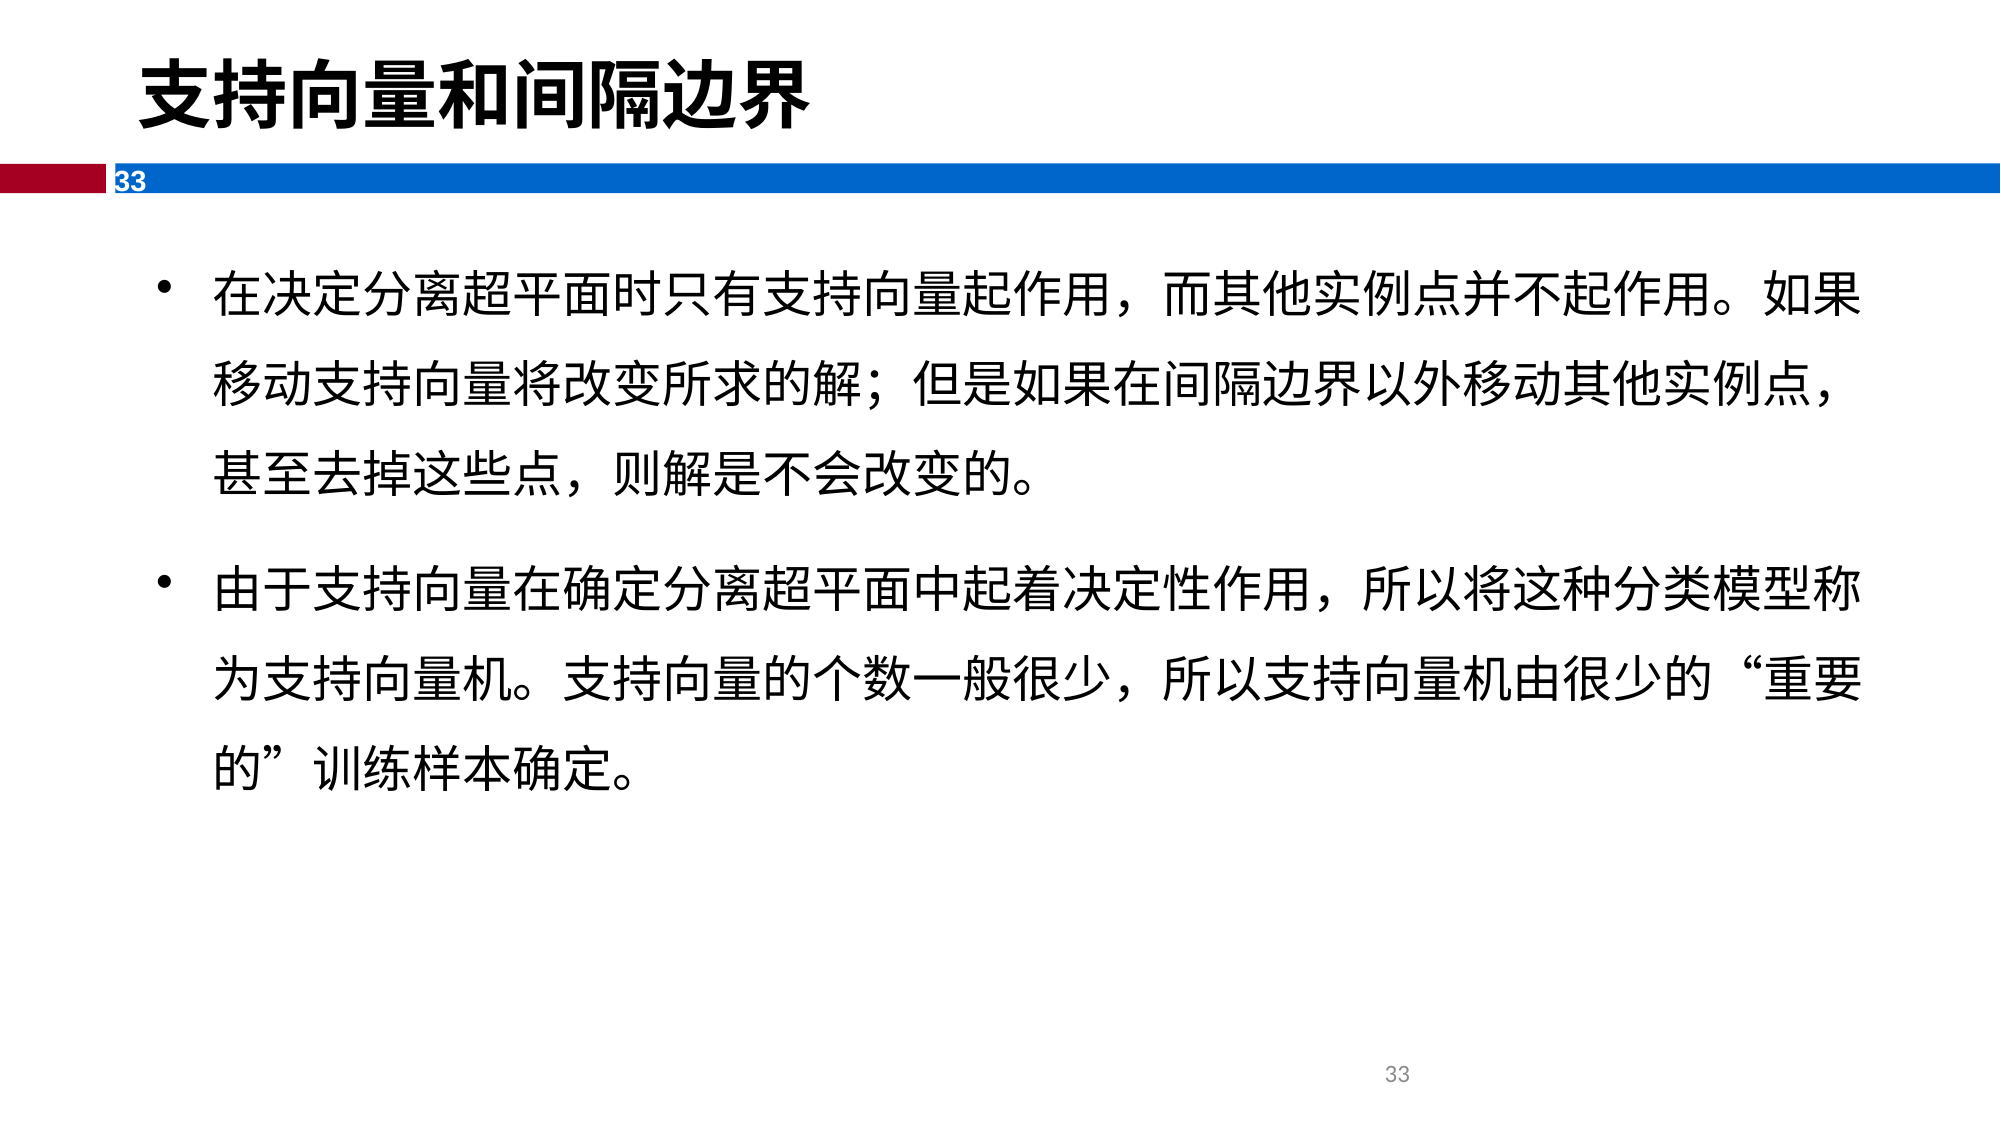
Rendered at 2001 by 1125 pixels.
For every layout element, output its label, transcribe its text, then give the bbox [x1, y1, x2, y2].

slide_number 33 [1074, 1042, 1425, 1103]
title 支持向量和间隔边界 [122, 36, 1939, 148]
list 在决定分离超平面时只有支持向量起作用，而其他实例点并不起作用。如果移动支持向量将改变所求的解；但是如果在间隔边界以外移动其他实例点，甚至去掉这些点，则解是不会改变的。 由于支持向量在确定分离超平面中起着决定性作用，所以将这种分类模型称为支持向量机。支持向量的个数一般很少，所以支持向量机由很少的“重要的”训练样本确定。 [141, 224, 1884, 1000]
